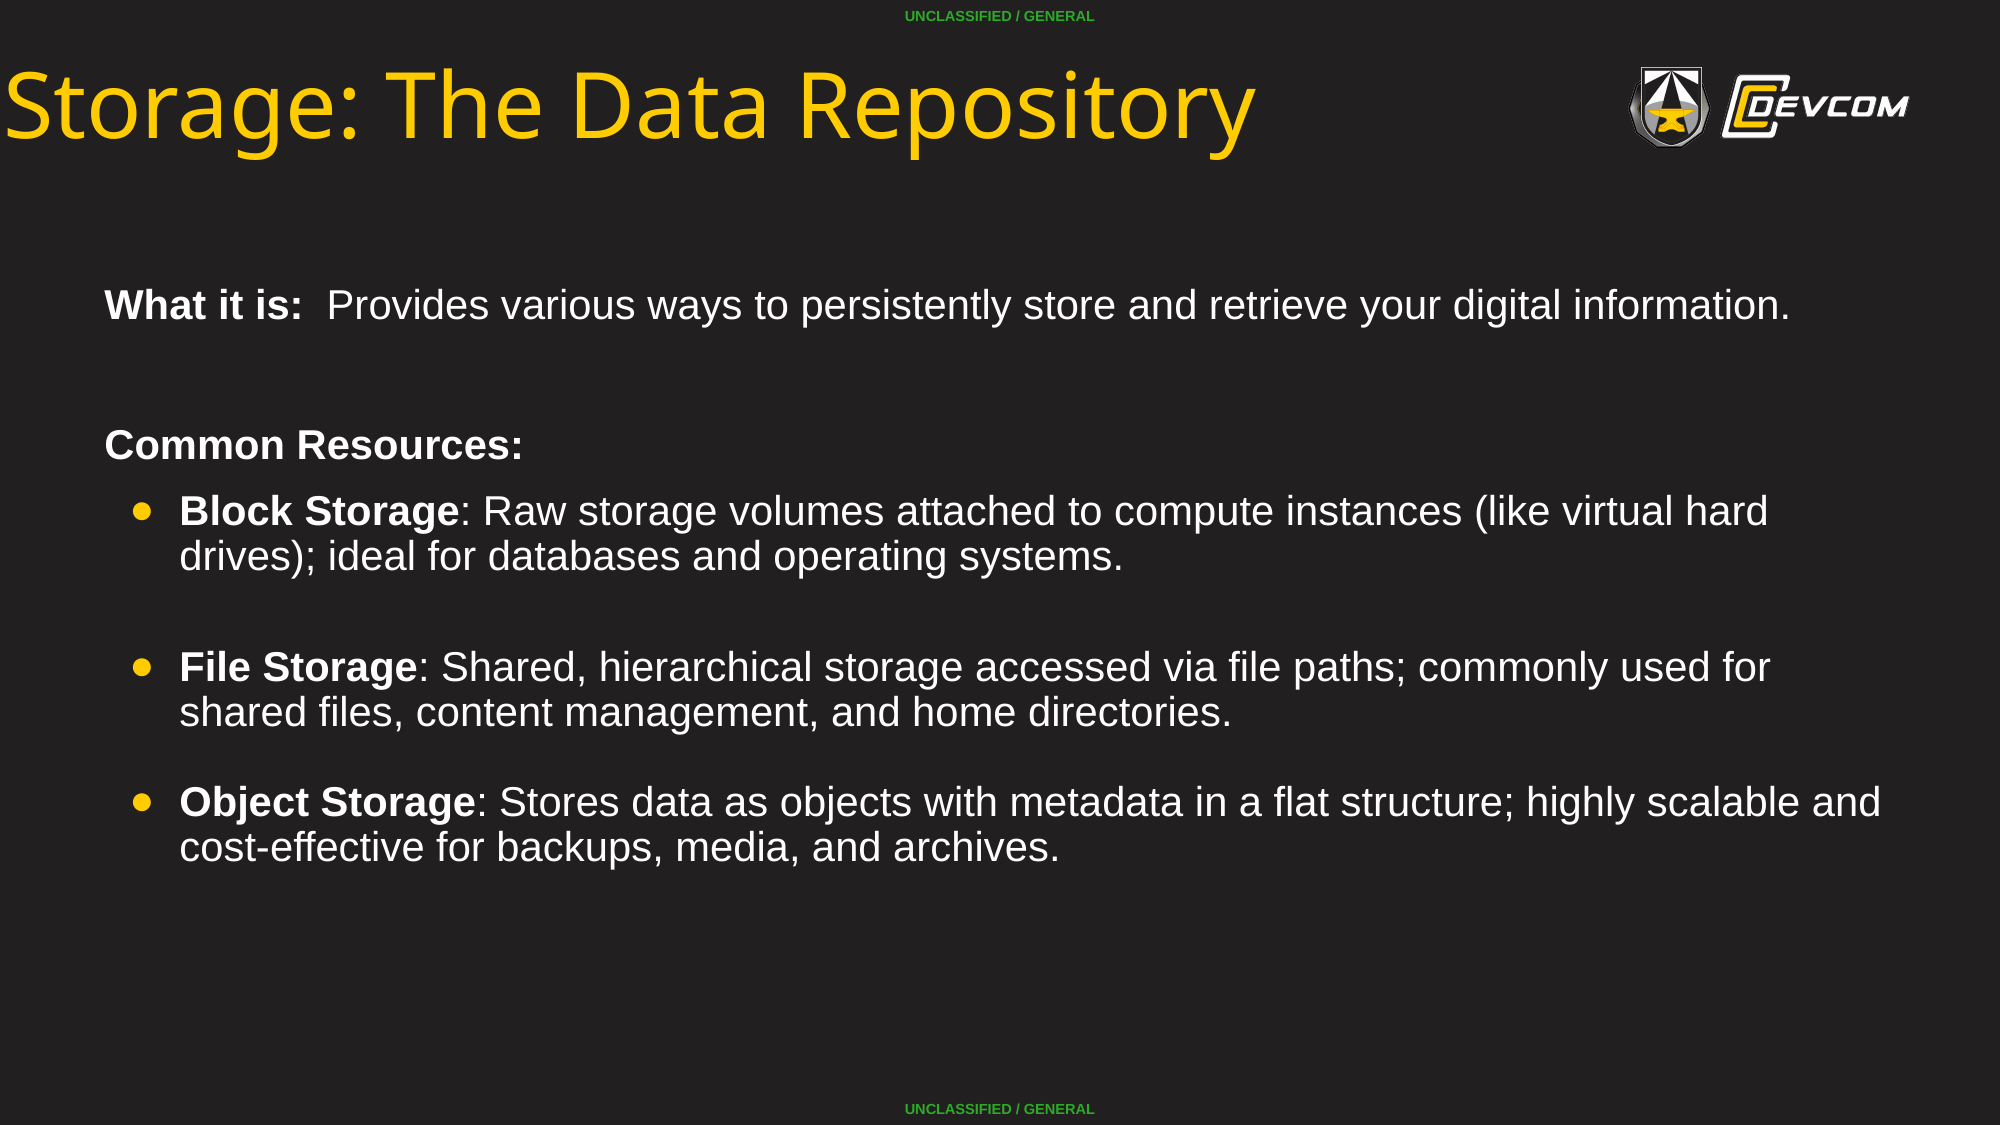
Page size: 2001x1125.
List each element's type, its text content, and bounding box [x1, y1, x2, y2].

text_box Storage: The Data Repository [0, 0, 1493, 218]
picture [1628, 67, 1910, 148]
text_box What it is: Provides various ways to persistently store and retrieve your digital information. Common Resources: Block Storage: Raw storage volumes attached to compute instances (like virtual hard drives); ideal for databases and operating systems. File Storage: Shared, hierarchical storage accessed via file paths; commonly used for shared files, content management, and home directories. Object Storage: Stores data as objects with metadata in a flat structure; highly scalable and cost-effective for backups, media, and archives. [89, 218, 1911, 779]
